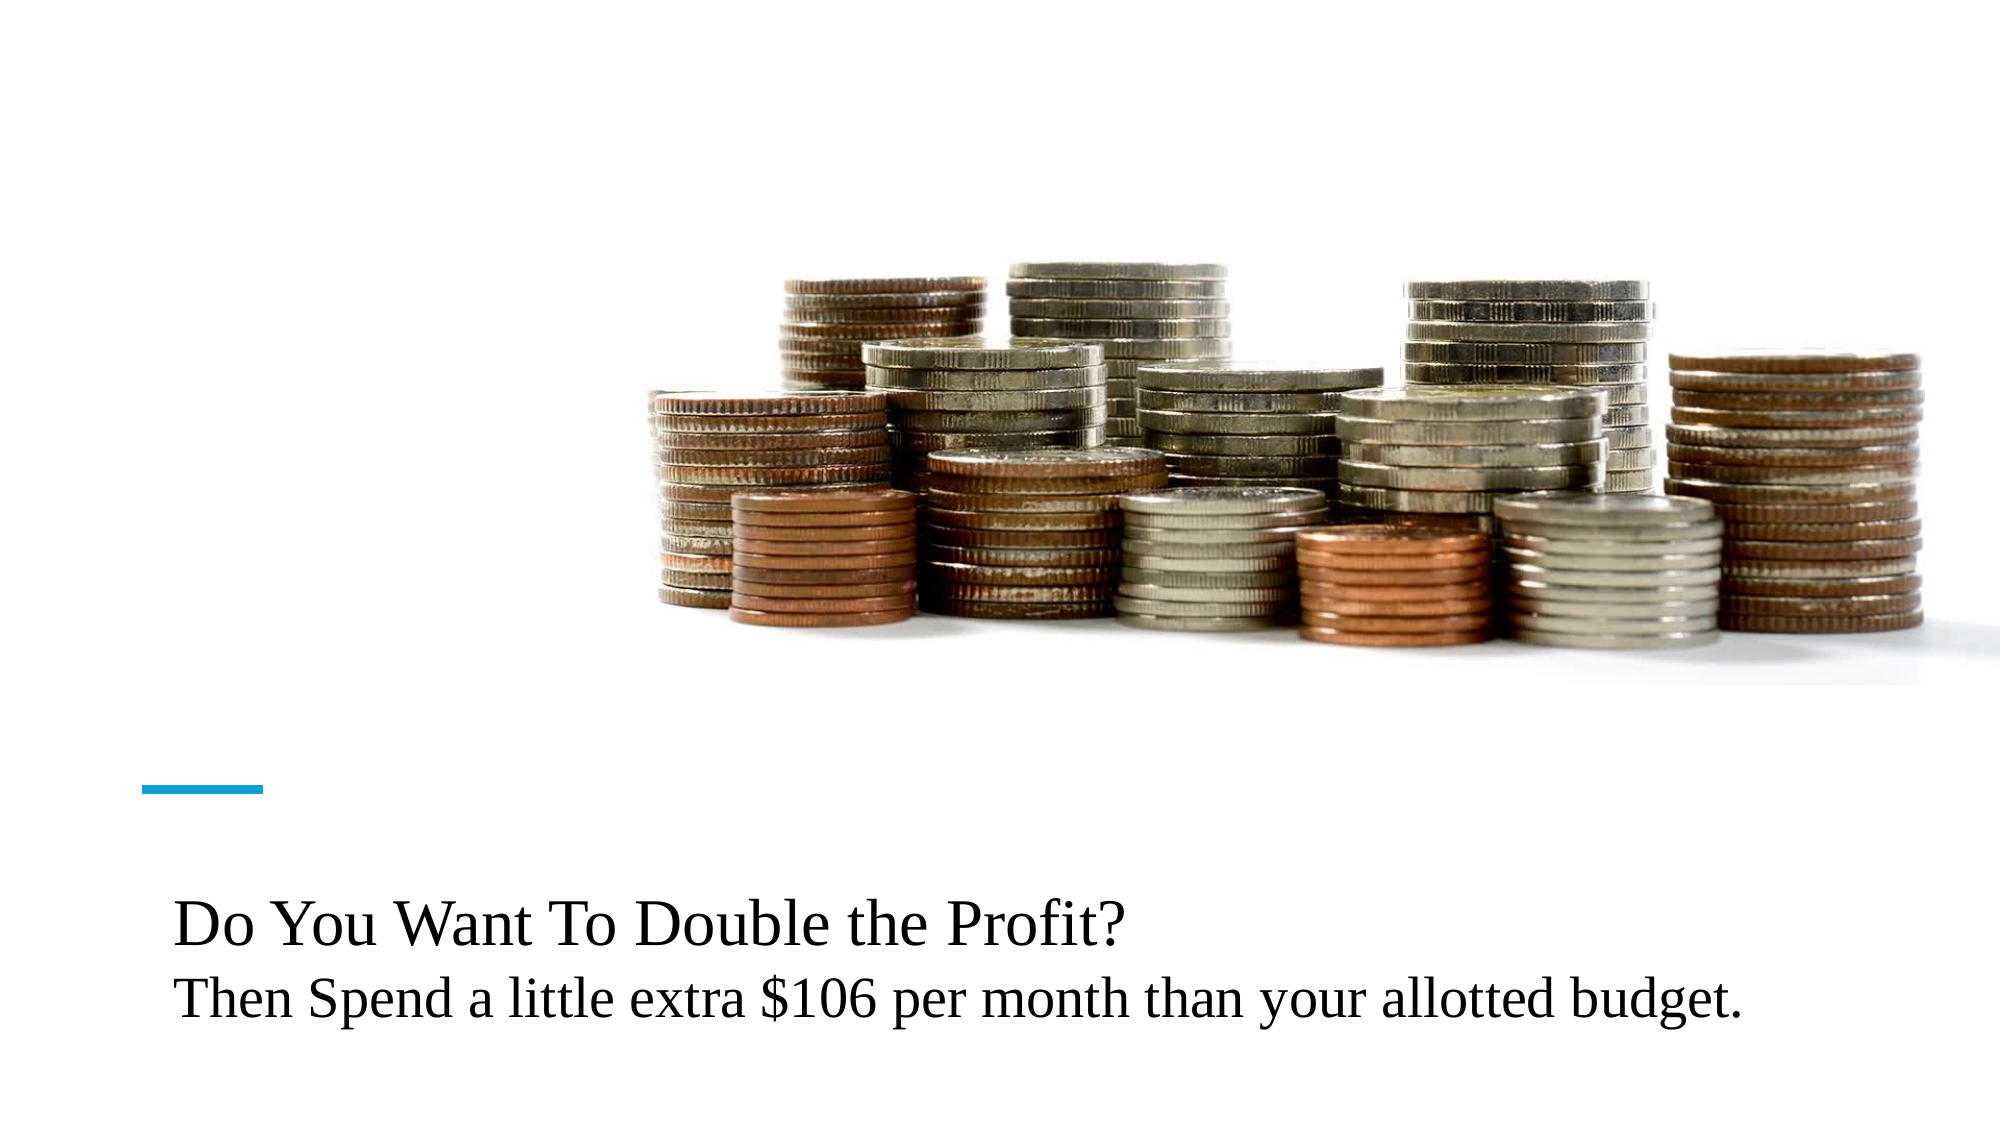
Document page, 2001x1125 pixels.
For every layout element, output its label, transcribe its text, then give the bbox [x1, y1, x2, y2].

picture [0, 0, 2000, 685]
title Do You Want To Double the Profit? Then Spend a little extra $106 per month than your allotted budget. [141, 845, 1935, 1105]
